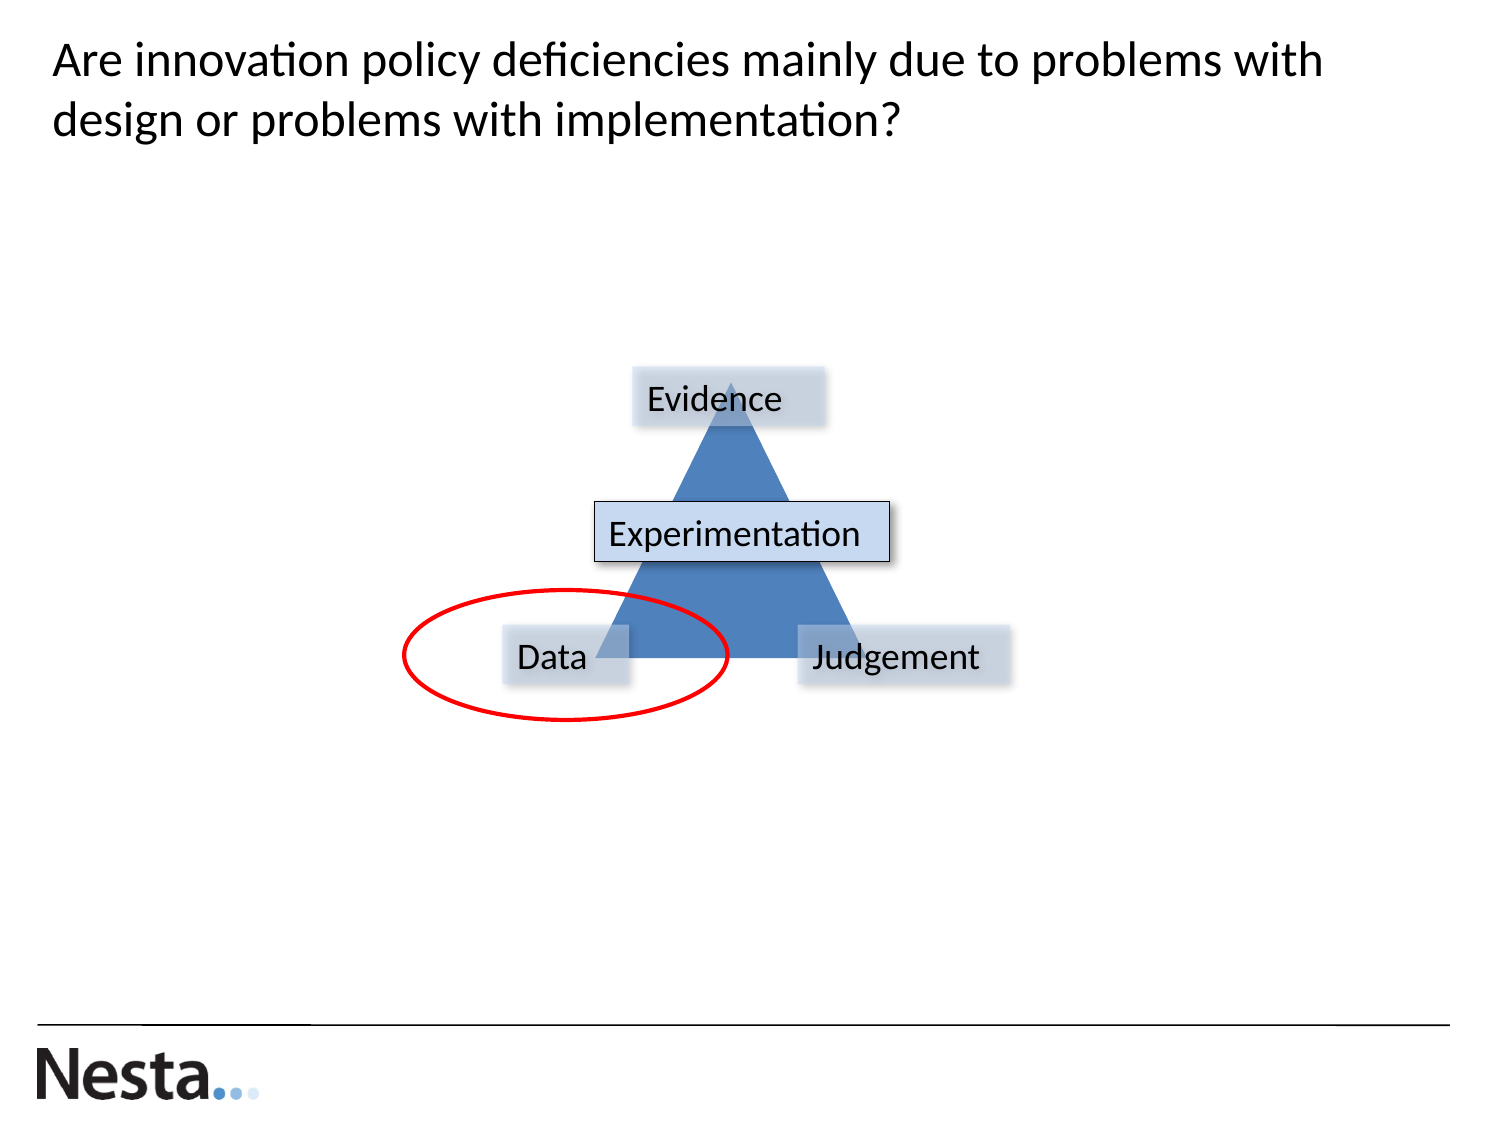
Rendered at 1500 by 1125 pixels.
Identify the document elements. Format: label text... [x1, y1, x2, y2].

text_box [625, 572, 852, 661]
text_box [671, 436, 791, 499]
text_box [402, 587, 730, 723]
text_box Evidence [632, 366, 825, 427]
text_box Judgement [797, 624, 1011, 685]
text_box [37, 1024, 1451, 1101]
text_box Experimentation [594, 501, 890, 562]
text_box Are innovation policy deficiencies mainly due to problems with design or problems with implementation? [37, 19, 1450, 154]
